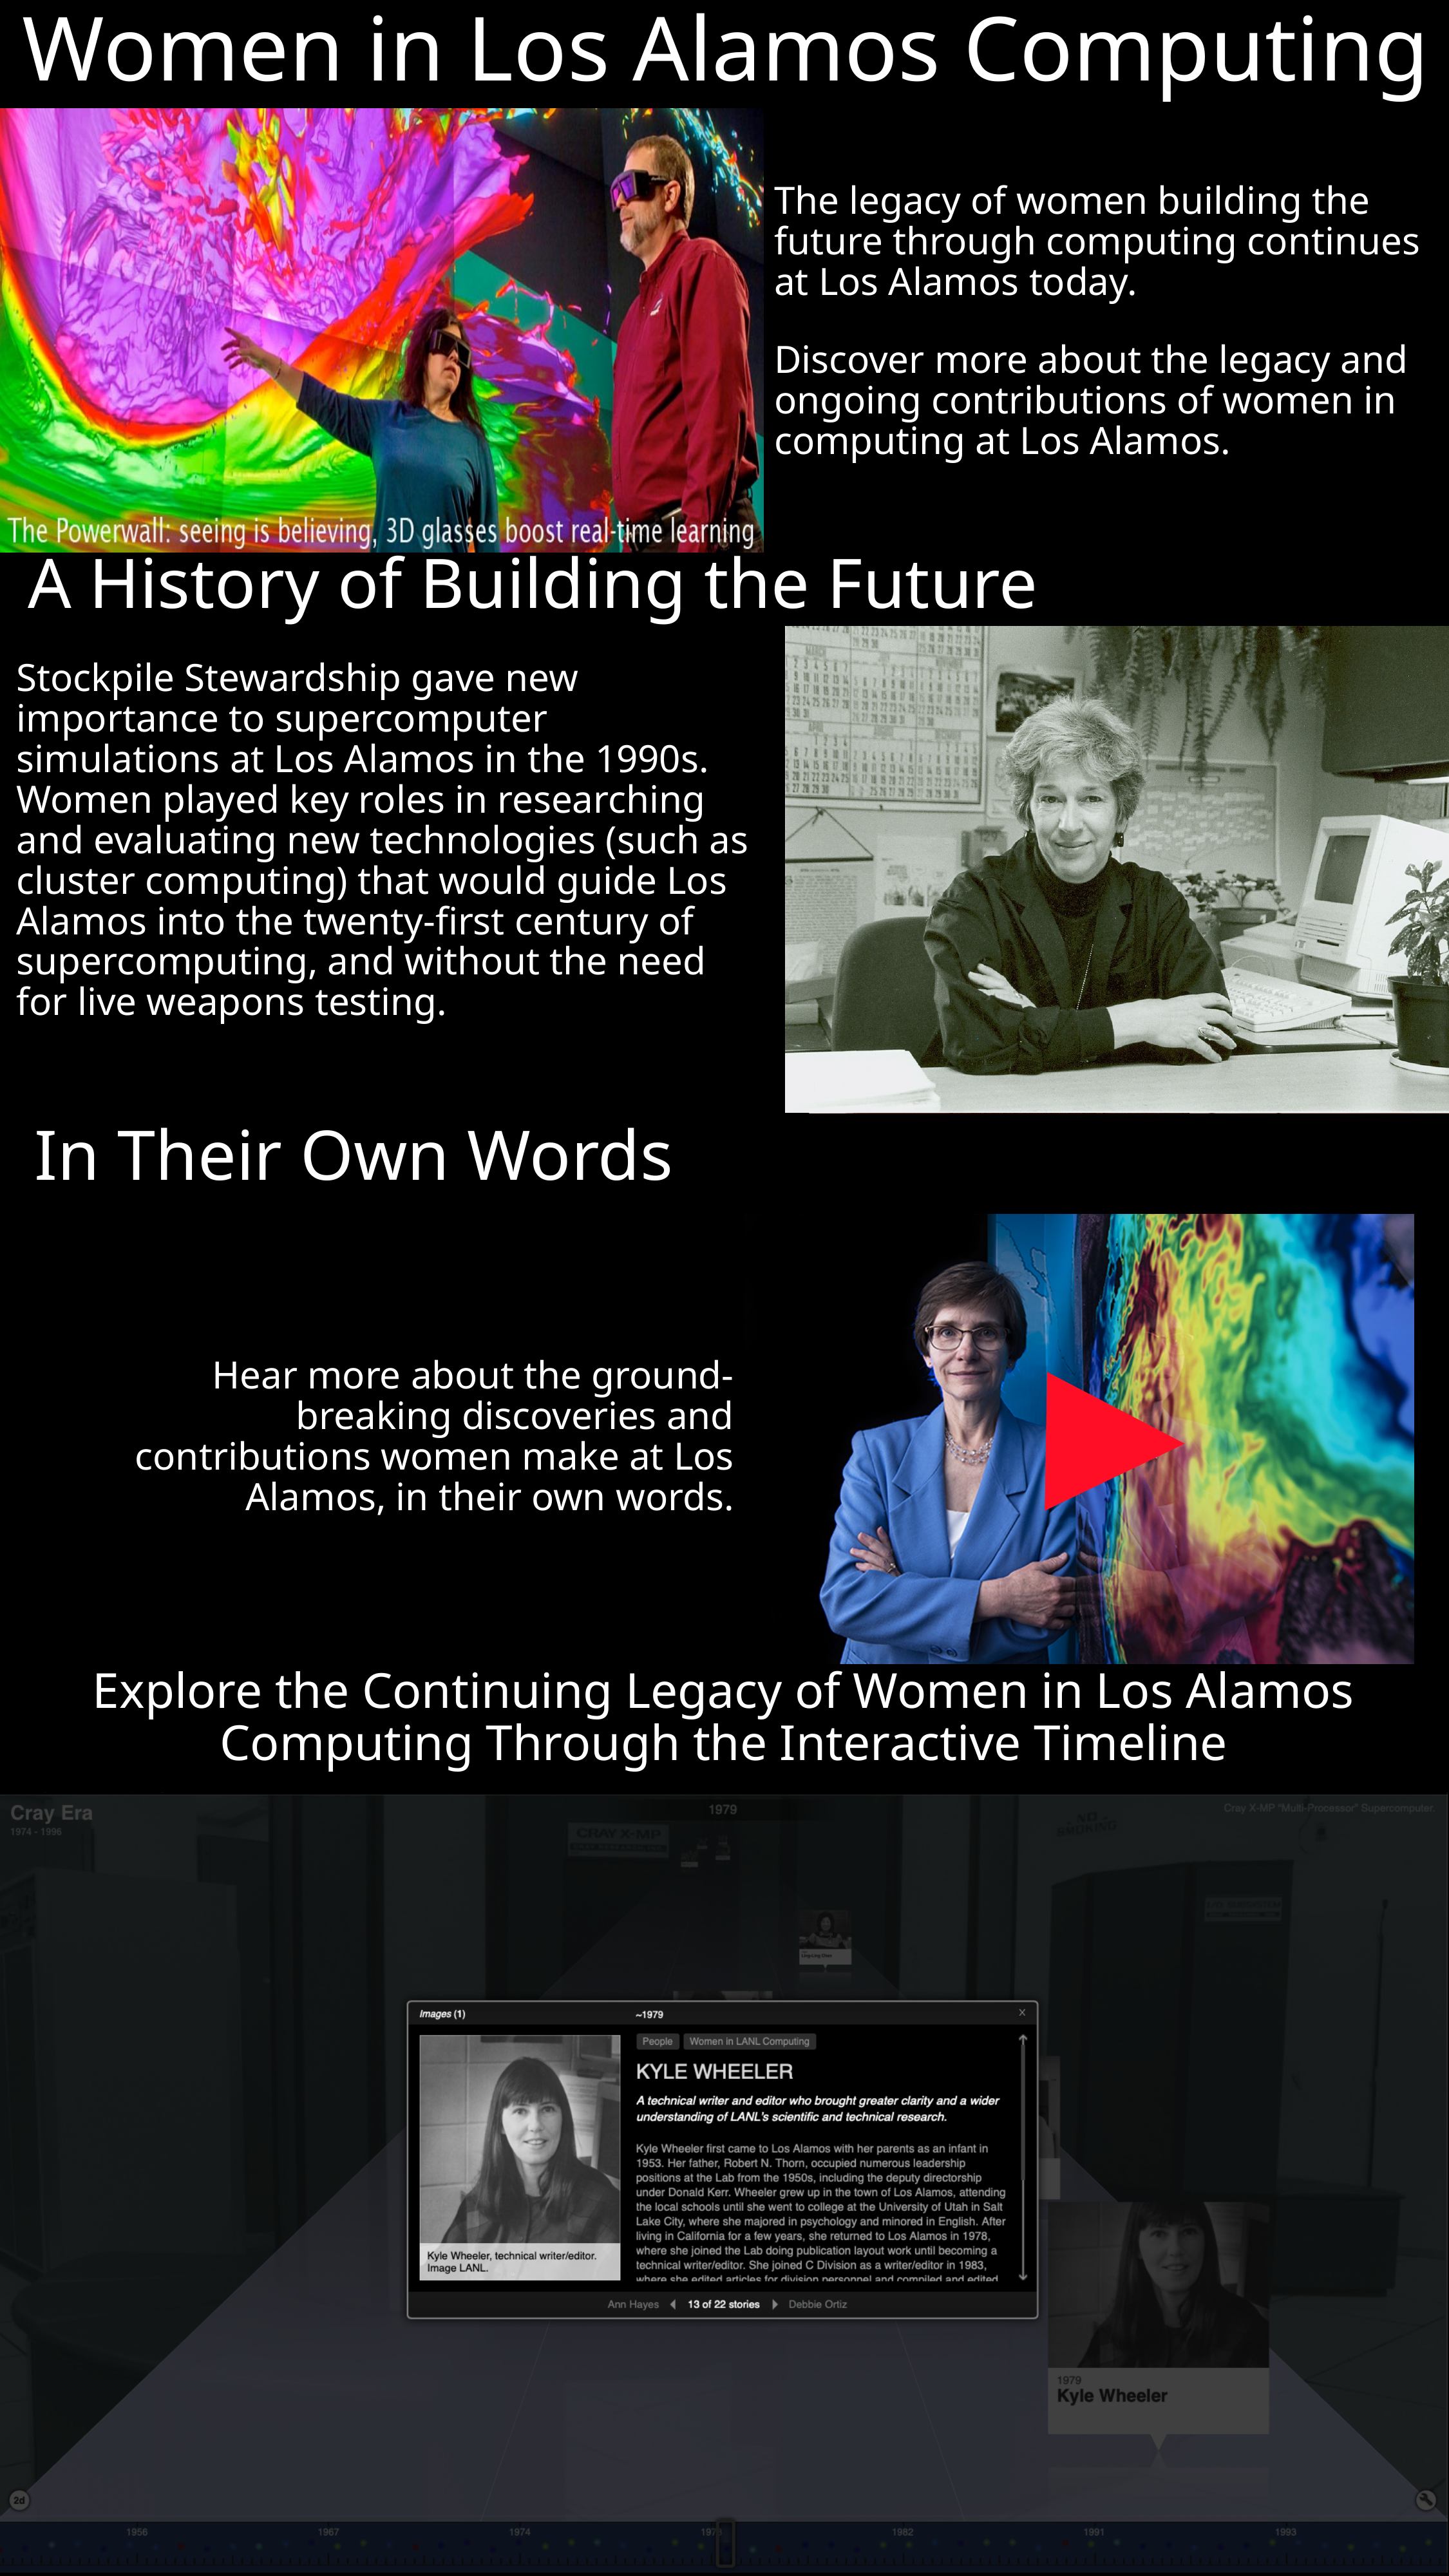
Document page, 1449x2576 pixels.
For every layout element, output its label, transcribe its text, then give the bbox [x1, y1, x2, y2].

picture [784, 625, 1449, 1113]
text_box In Their Own Words [31, 1117, 1449, 1198]
text_box The legacy of women building the future through computing continues at Los Alamos today. Discover more about the legacy and ongoing contributions of women in computing at Los Alamos. [771, 178, 1438, 466]
picture [1311, 1214, 1414, 1450]
text_box A History of Building the Future [24, 546, 1445, 627]
text_box Hear more about the ground-breaking discoveries and contributions women make at Los Alamos, in their own words. [108, 1353, 737, 1522]
picture [0, 108, 764, 553]
text_box Women in Los Alamos Computing [19, 1, 1449, 104]
text_box Explore the Continuing Legacy of Women in Los Alamos Computing Through the Interactive Timeline [10, 1663, 1438, 1774]
picture [417, 516, 421, 524]
picture [744, 1214, 1414, 1664]
picture [444, 490, 448, 497]
text_box Stockpile Stewardship gave new importance to supercomputer simulations at Los Alamos in the 1990s. Women played key roles in researching and evaluating new technologies (such as cluster computing) that would guide Los Alamos into the twenty-first century of supercomputing, and without the need for live weapons testing. [14, 656, 764, 1027]
picture [1295, 1214, 1300, 1222]
picture [0, 1792, 1448, 2573]
